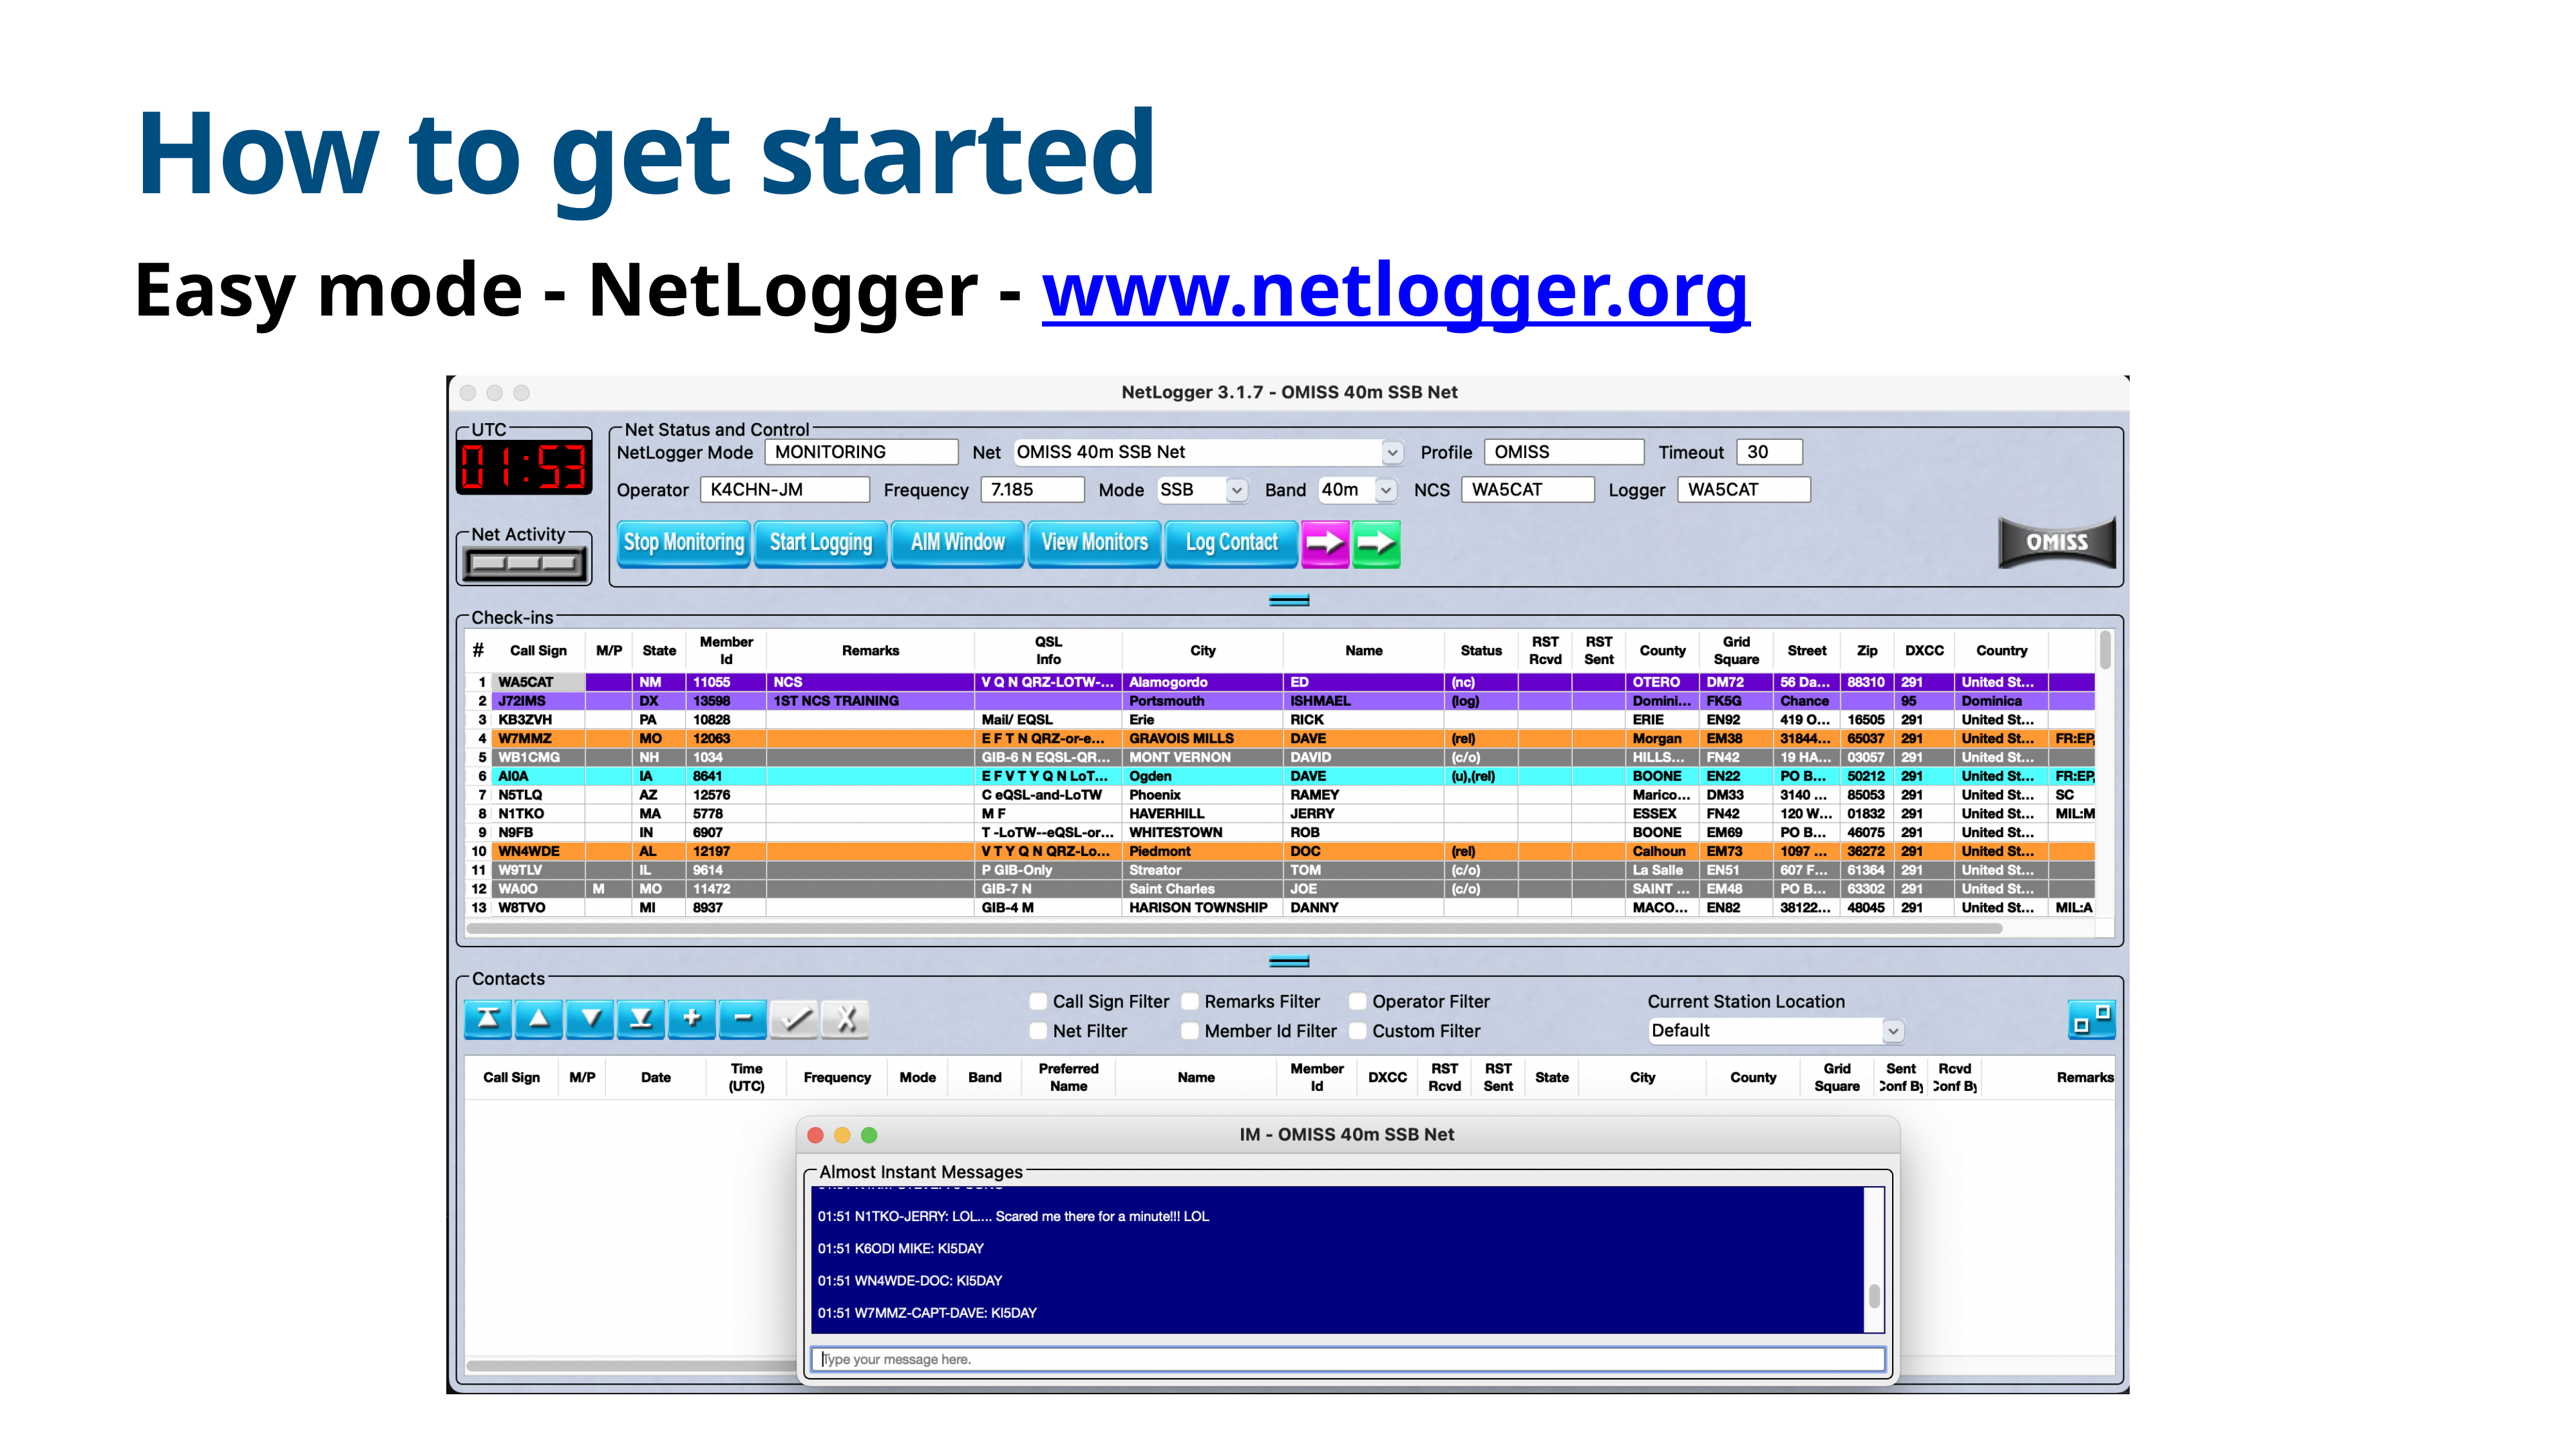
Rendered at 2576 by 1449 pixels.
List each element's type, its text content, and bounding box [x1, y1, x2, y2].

title How to get started [127, 100, 2449, 236]
picture [446, 375, 2130, 1394]
list Easy mode - NetLogger - www.netlogger.org [127, 236, 2449, 337]
